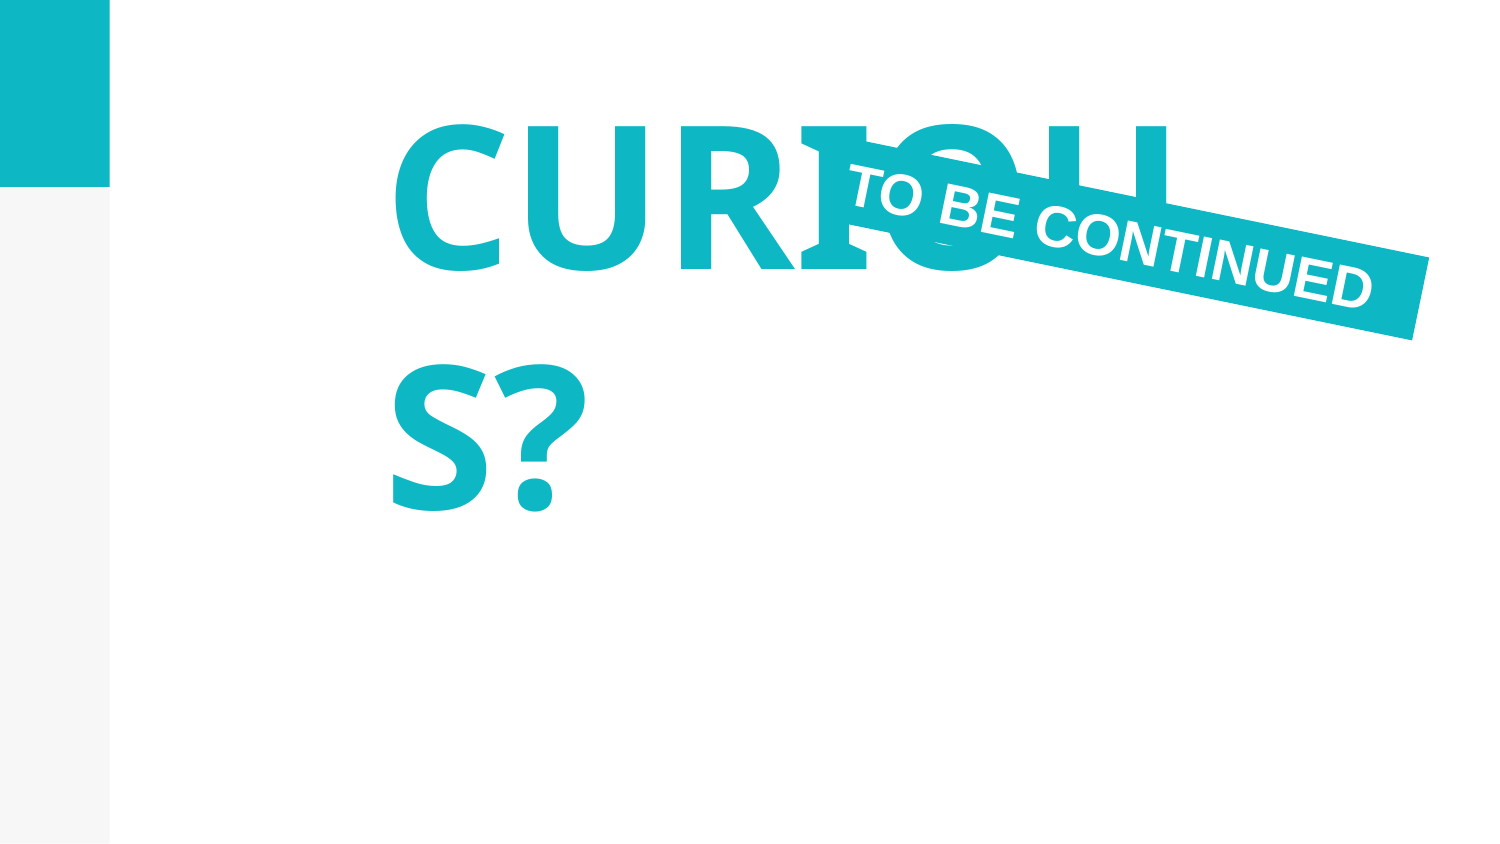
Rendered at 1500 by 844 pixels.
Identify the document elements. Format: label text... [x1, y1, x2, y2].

text_box TO BE CONTINUED [823, 136, 1430, 341]
title CURIOUS? [369, 306, 1247, 565]
